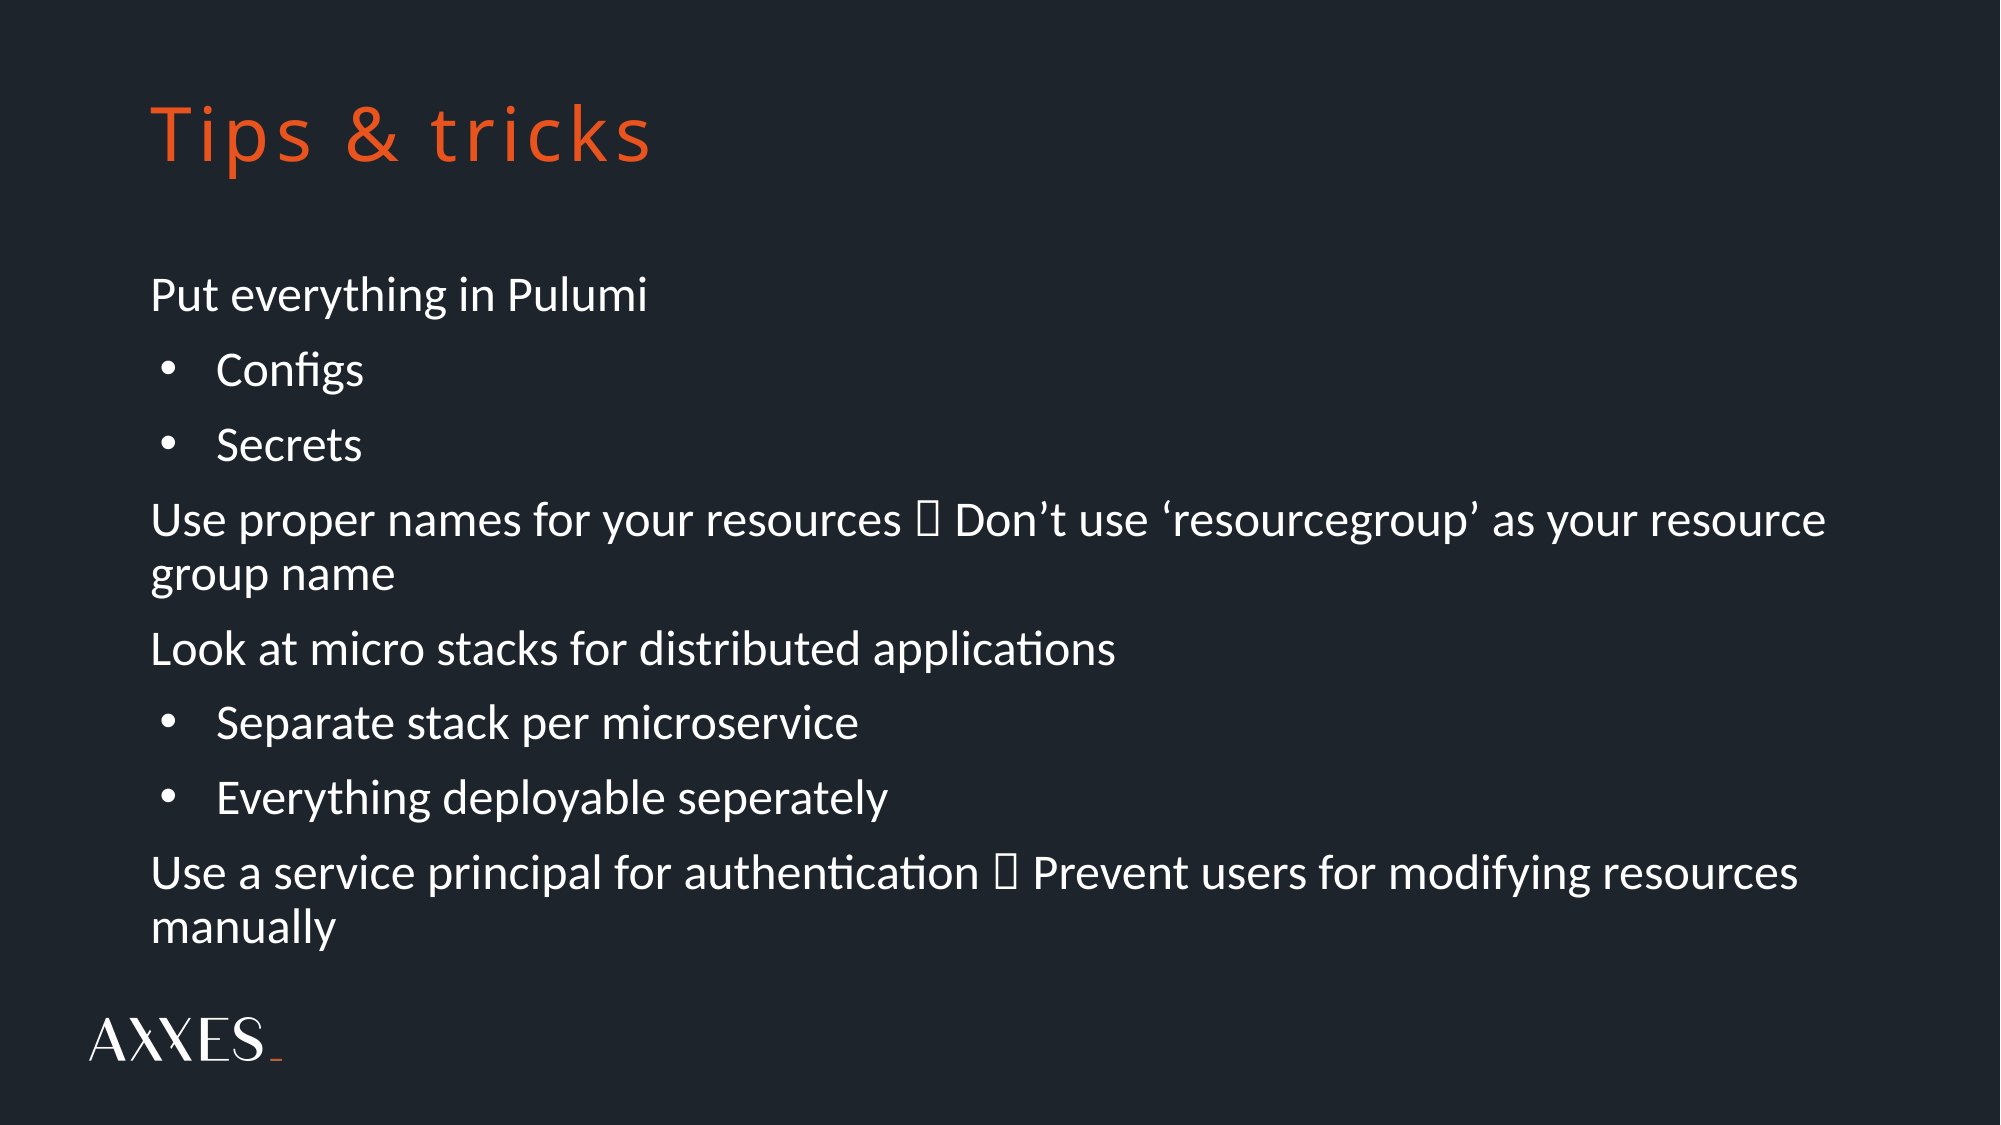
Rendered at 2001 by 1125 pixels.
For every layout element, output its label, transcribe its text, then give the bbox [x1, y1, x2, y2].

list Put everything in Pulumi Configs Secrets Use proper names for your resources  Don’t use ‘resourcegroup’ as your resource group name Look at micro stacks for distributed applications Separate stack per microservice Everything deployable seperately Use a service principal for authentication  Prevent users for modifying resources manually [135, 260, 1858, 905]
picture [89, 1017, 282, 1061]
title Tips & tricks [135, 113, 781, 186]
